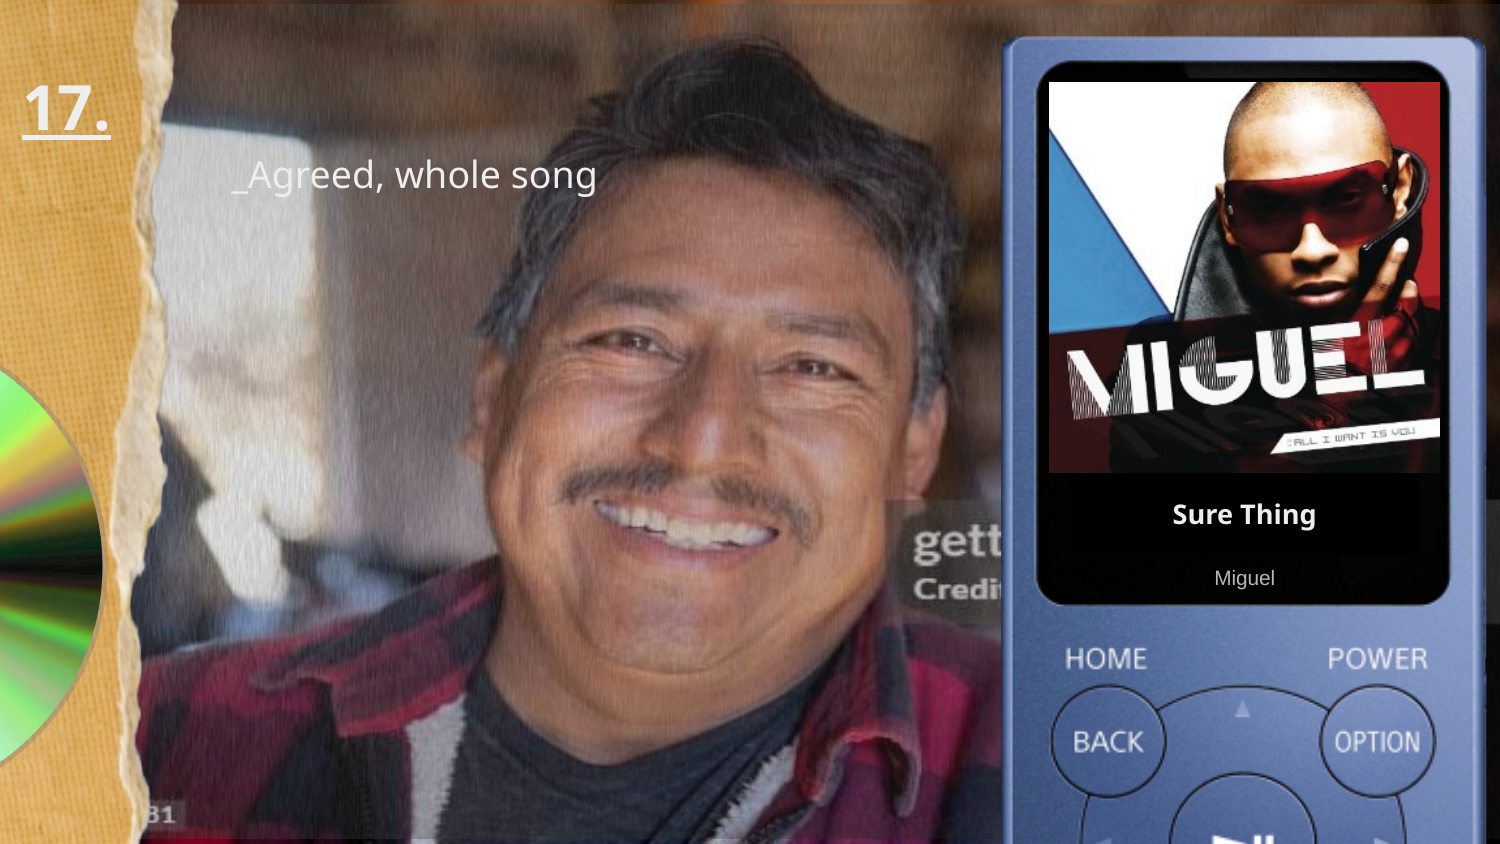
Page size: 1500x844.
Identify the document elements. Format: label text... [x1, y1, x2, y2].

title 17. [7, 52, 168, 201]
subtitle _Agreed, whole song [216, 129, 931, 715]
subtitle Miguel [1069, 545, 1420, 587]
picture [0, 0, 1500, 844]
title Sure Thing [1046, 482, 1444, 555]
